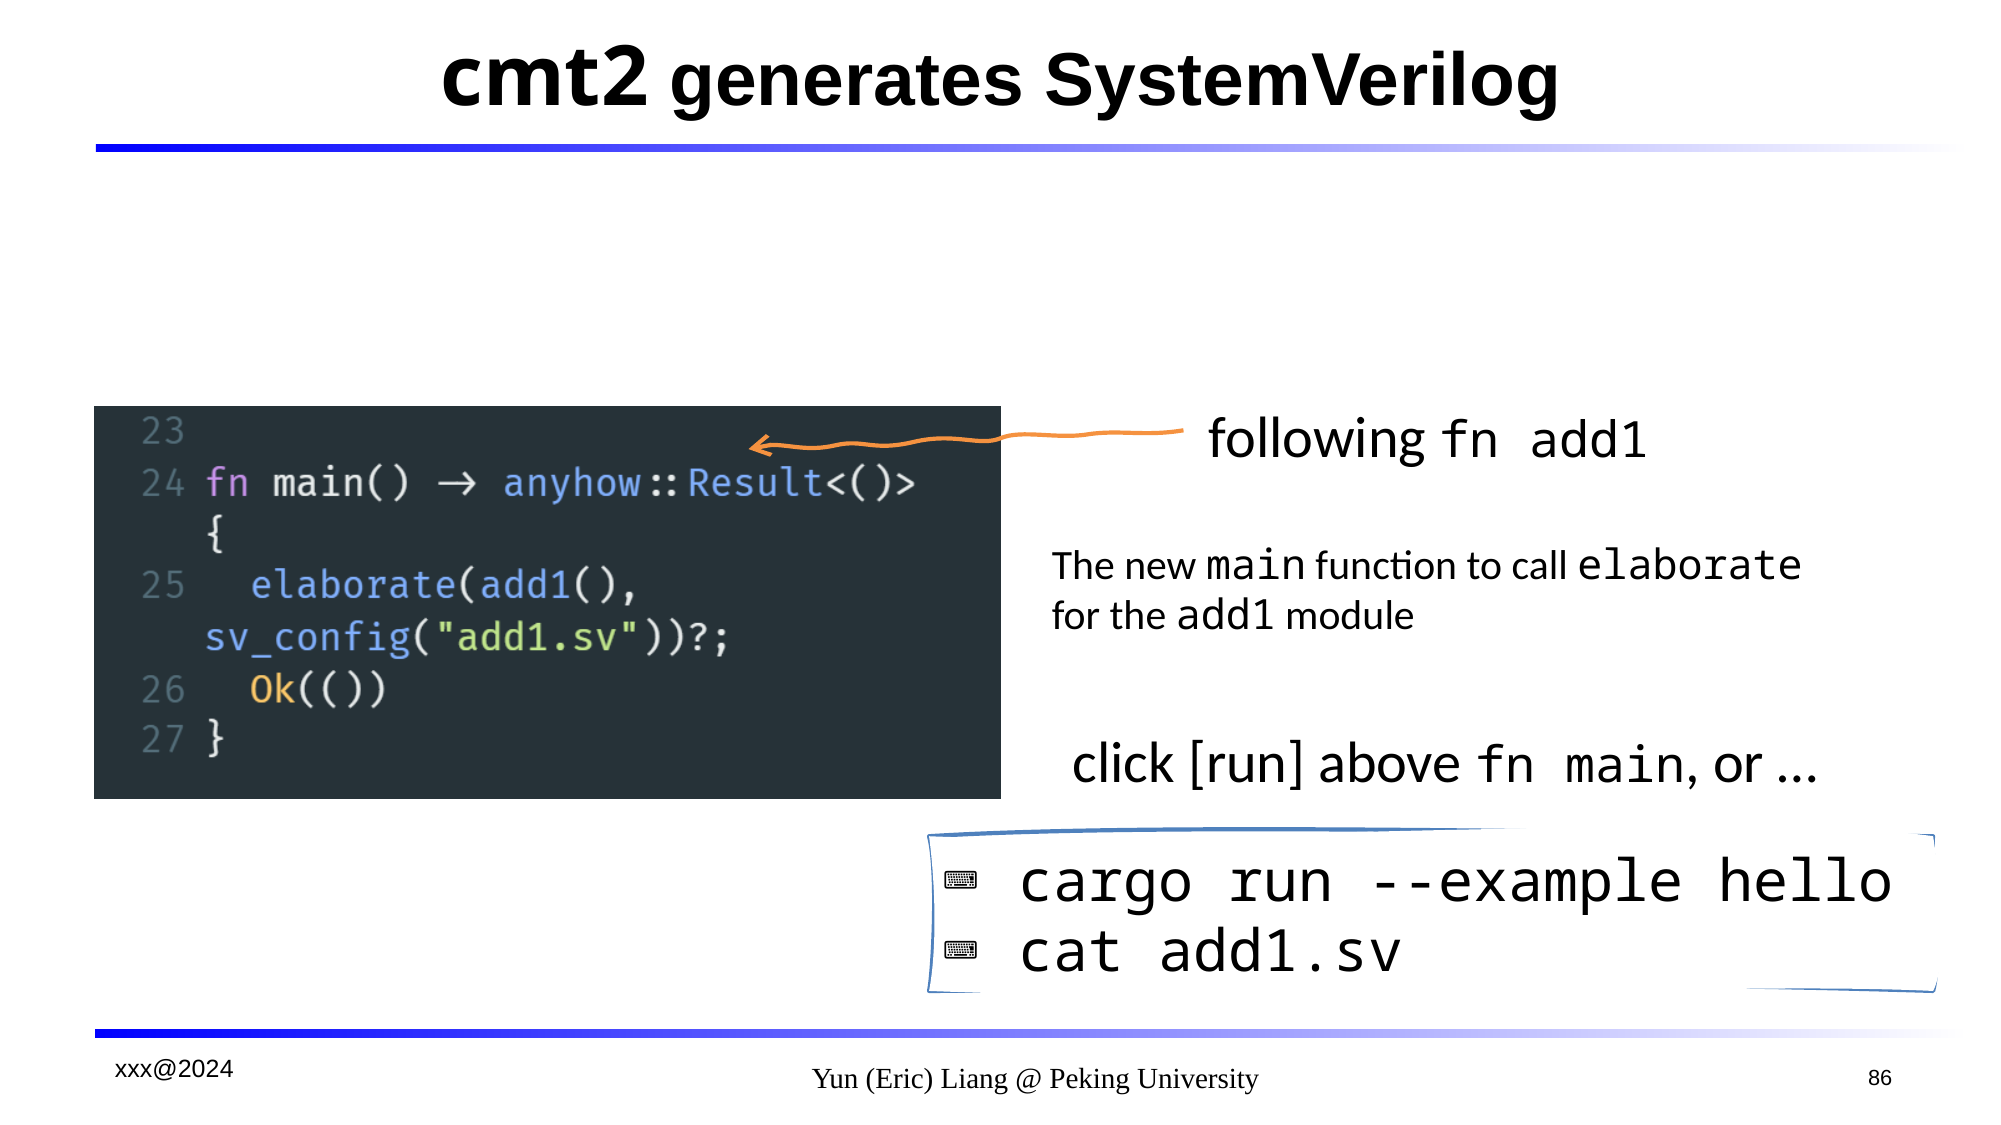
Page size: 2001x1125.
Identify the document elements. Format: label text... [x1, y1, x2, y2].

text_box following fn add1 [1194, 391, 1665, 477]
text_box click [run] above fn main, or … [1057, 717, 1833, 802]
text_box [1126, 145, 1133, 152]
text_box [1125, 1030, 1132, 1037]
title cmt2 generates SystemVerilog [102, 7, 1900, 138]
text_box cargo run --example hello cat add1.sv [926, 826, 1942, 997]
text_box [1008, 429, 1184, 439]
picture [93, 406, 1003, 799]
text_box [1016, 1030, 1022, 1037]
text_box The new main function to call elaborate for the add1 module [1037, 530, 1844, 646]
footer Yun (Eric) Liang @ Peking University [718, 1046, 1353, 1107]
slide_number xxx@2024 [99, 1037, 567, 1098]
slide_number 86 [1440, 1046, 1908, 1107]
